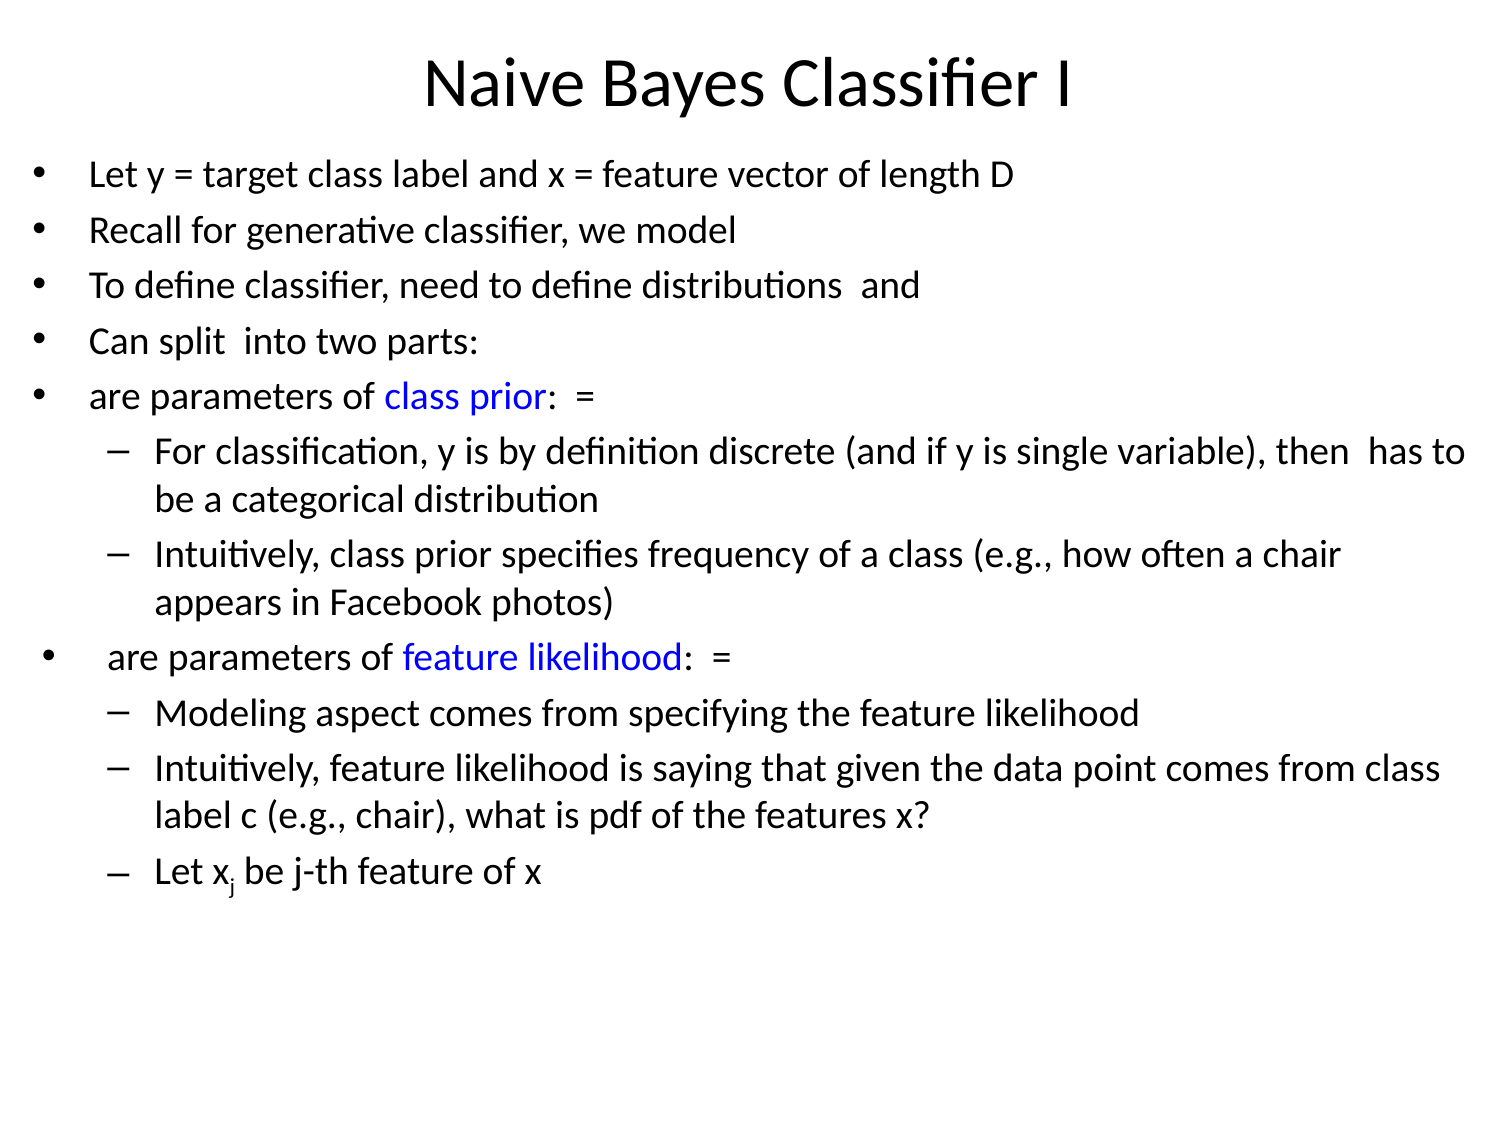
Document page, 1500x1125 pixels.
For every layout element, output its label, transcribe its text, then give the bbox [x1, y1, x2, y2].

title Naive Bayes Classifier I [75, 0, 1422, 161]
